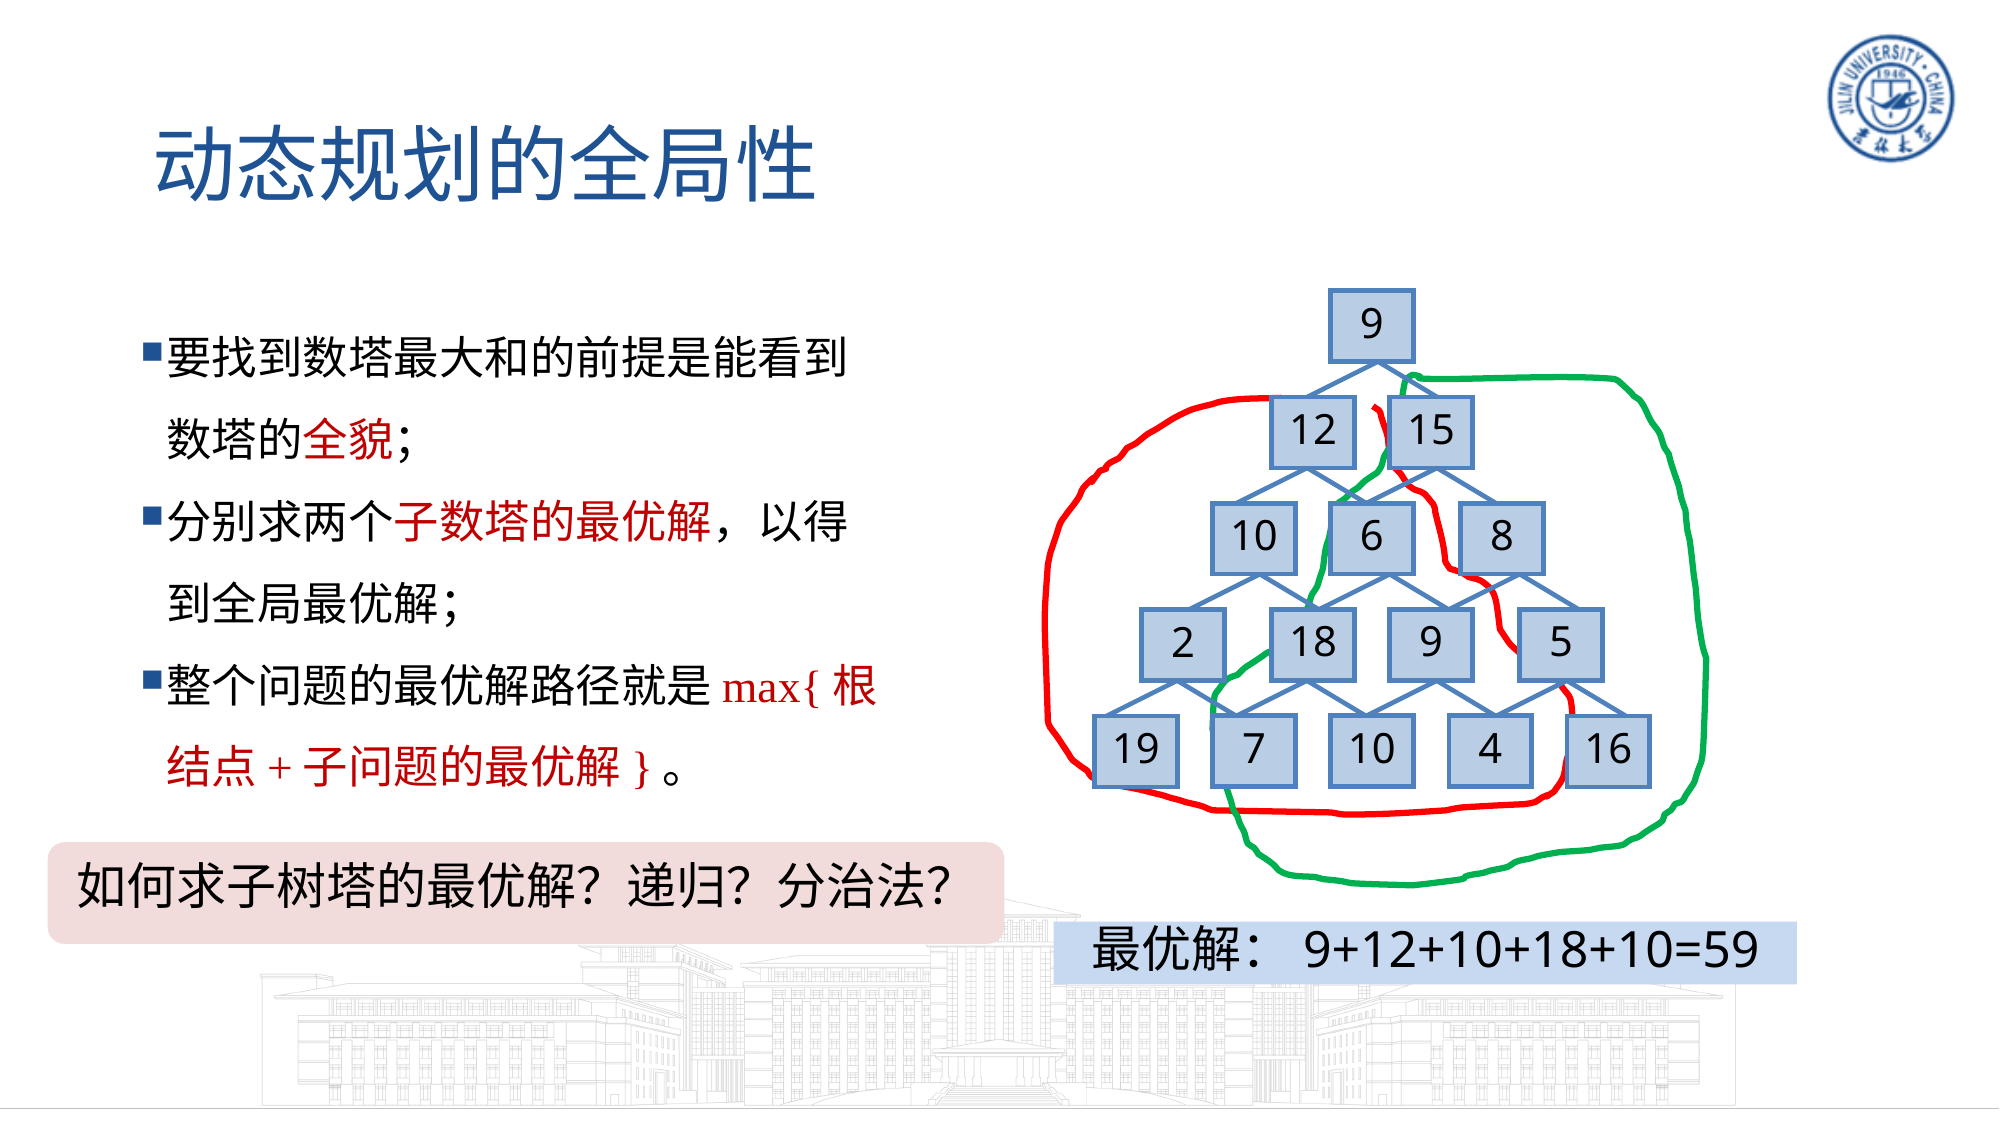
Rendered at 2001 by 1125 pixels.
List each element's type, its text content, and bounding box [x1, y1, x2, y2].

text_box [1226, 419, 1707, 886]
text_box [1044, 477, 1094, 778]
text_box 如何求子树塔的最优解？递归？分治法？ [47, 842, 1005, 944]
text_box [1094, 290, 1650, 787]
picture [1824, 15, 1965, 173]
list 要找到数塔最大和的前提是能看到数塔的全貌； 分别求两个子数塔的最优解，以得到全局最优解； 整个问题的最优解路径就是max{根结点+子问题的最优解}。 [125, 294, 894, 831]
slide_number [1412, 1042, 1863, 1103]
table_cell [0, 897, 1999, 1109]
text_box [1137, 787, 1233, 811]
text_box 最优解：9+12+10+18+10=59 [1053, 921, 1797, 985]
title 动态规划的全局性 [137, 59, 1863, 278]
